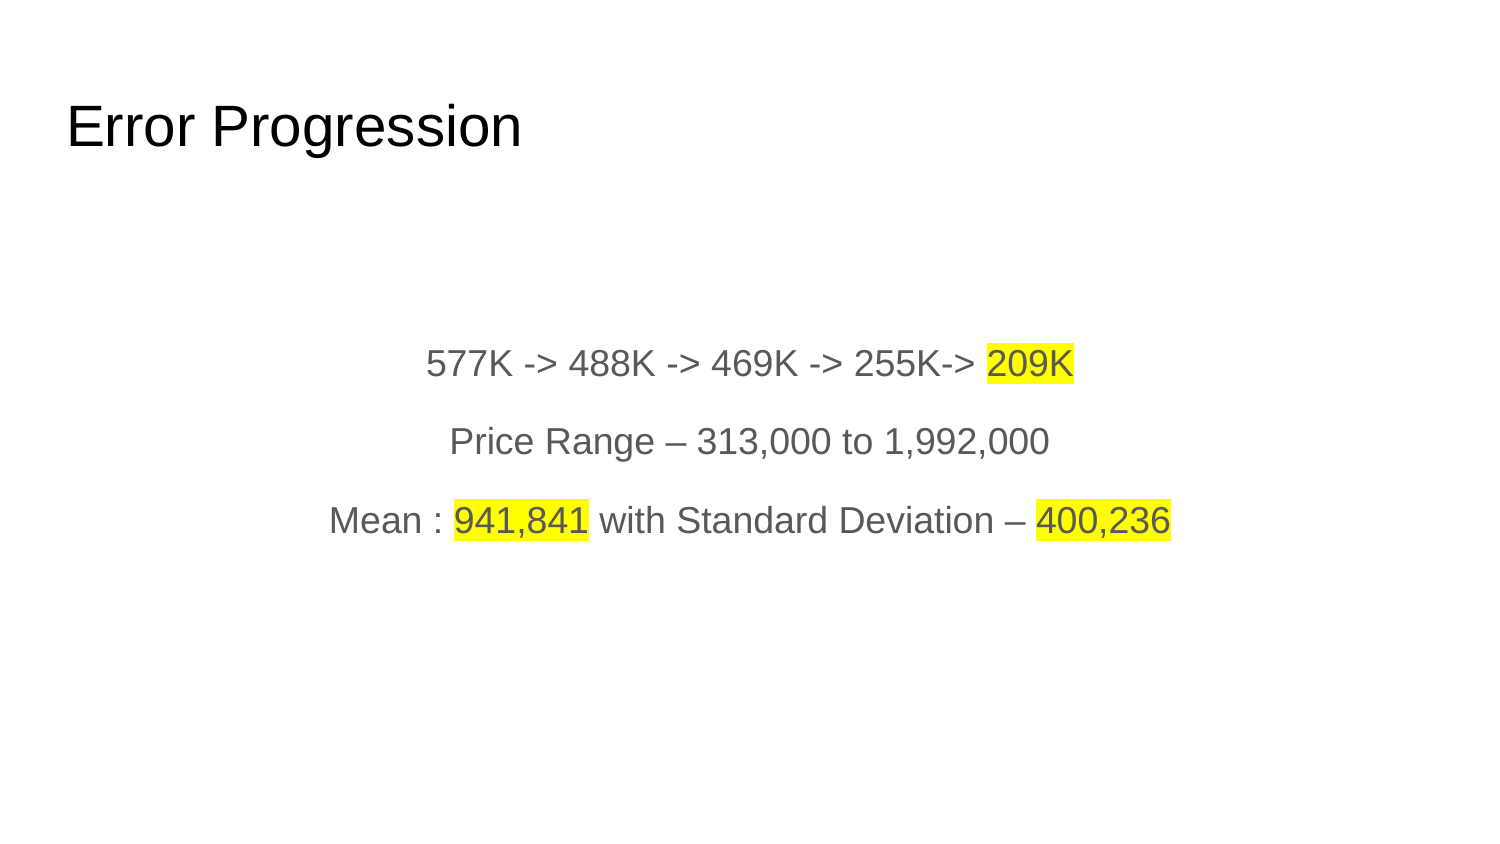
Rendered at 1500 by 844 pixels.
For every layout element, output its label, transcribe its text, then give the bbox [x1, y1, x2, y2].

title Error Progression [51, 72, 1449, 167]
list 577K -> 488K -> 469K -> 255K-> 209K Price Range – 313,000 to 1,992,000 Mean : 941,841 with Standard Deviation – 400,236 [51, 189, 1449, 750]
